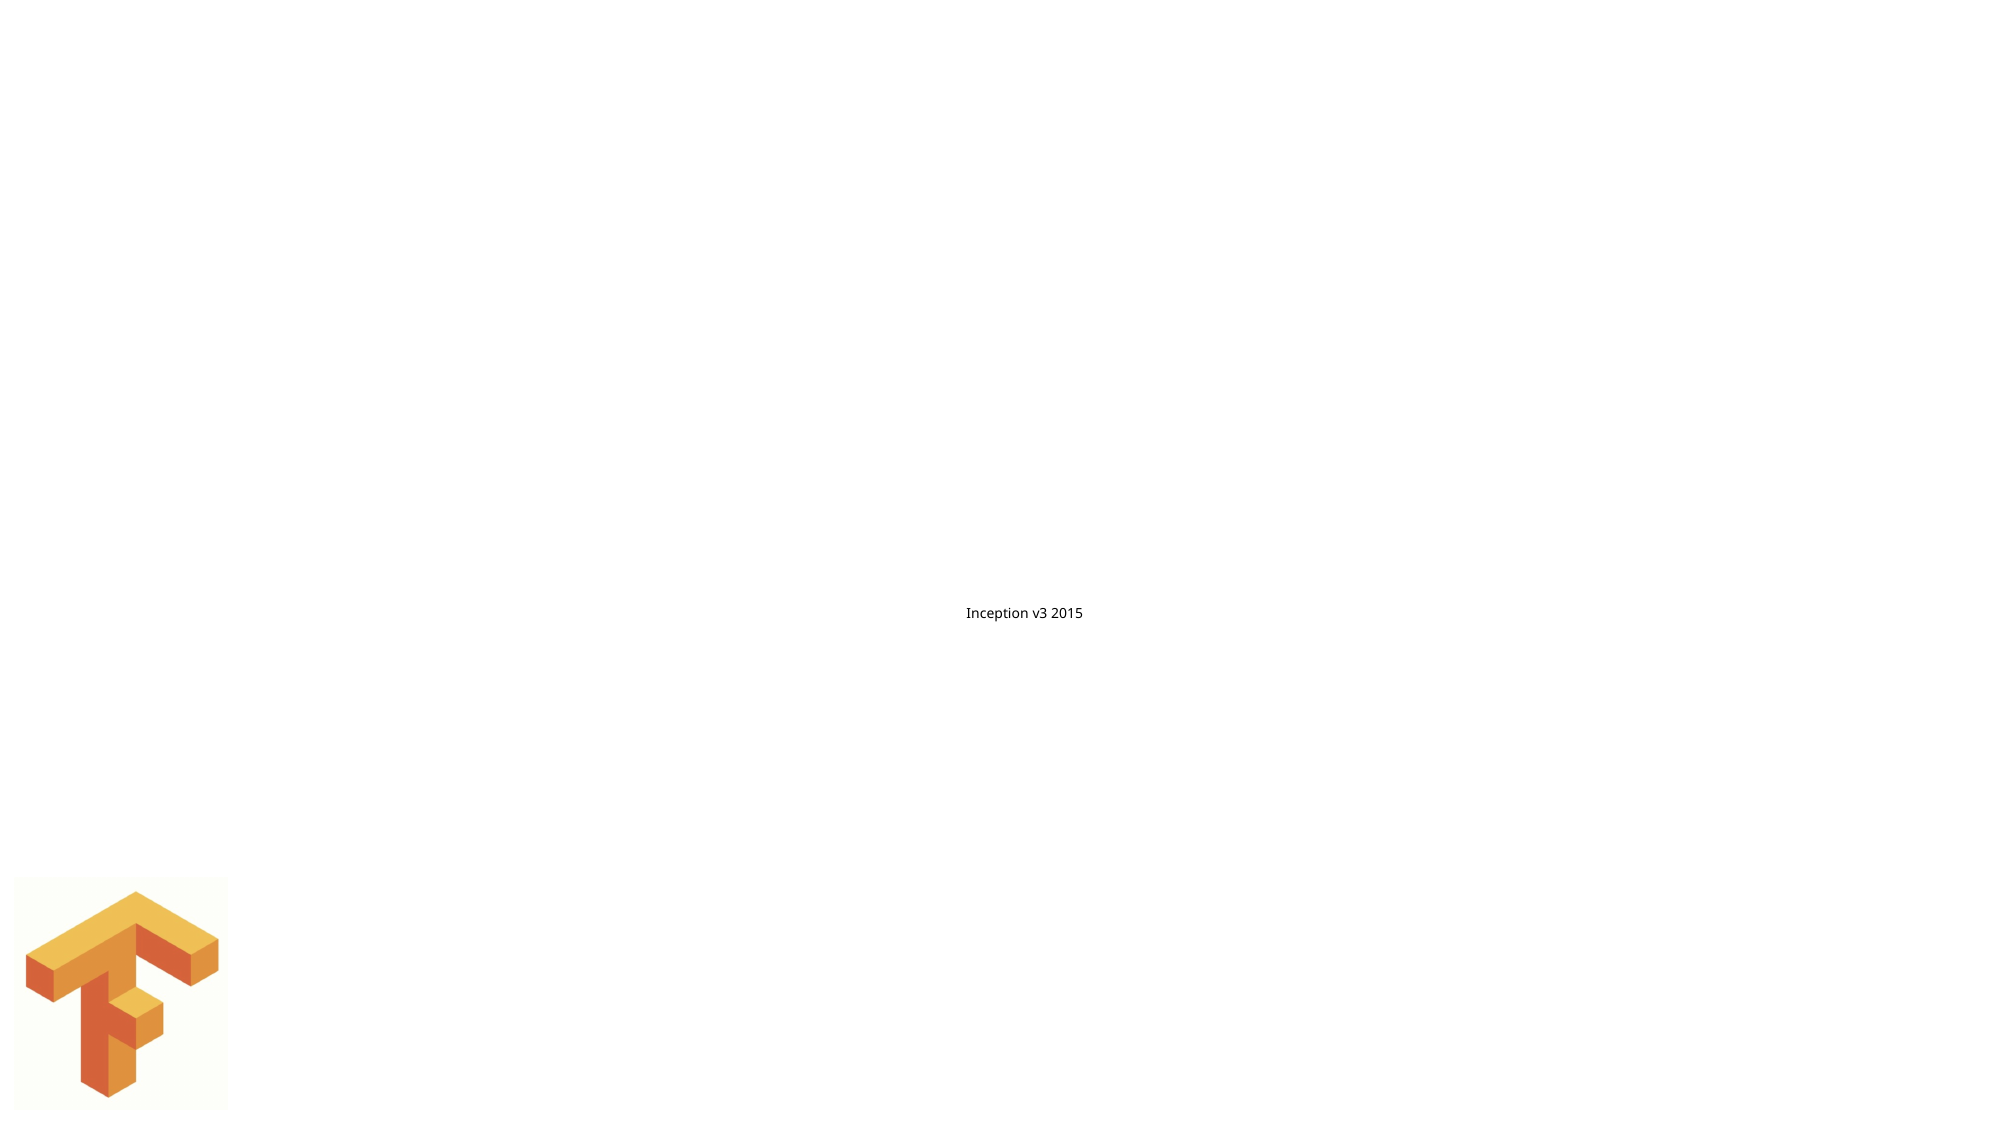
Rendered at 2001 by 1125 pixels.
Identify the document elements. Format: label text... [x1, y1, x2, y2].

title Inception v3 2015 [290, 474, 1760, 630]
picture [14, 877, 228, 1110]
